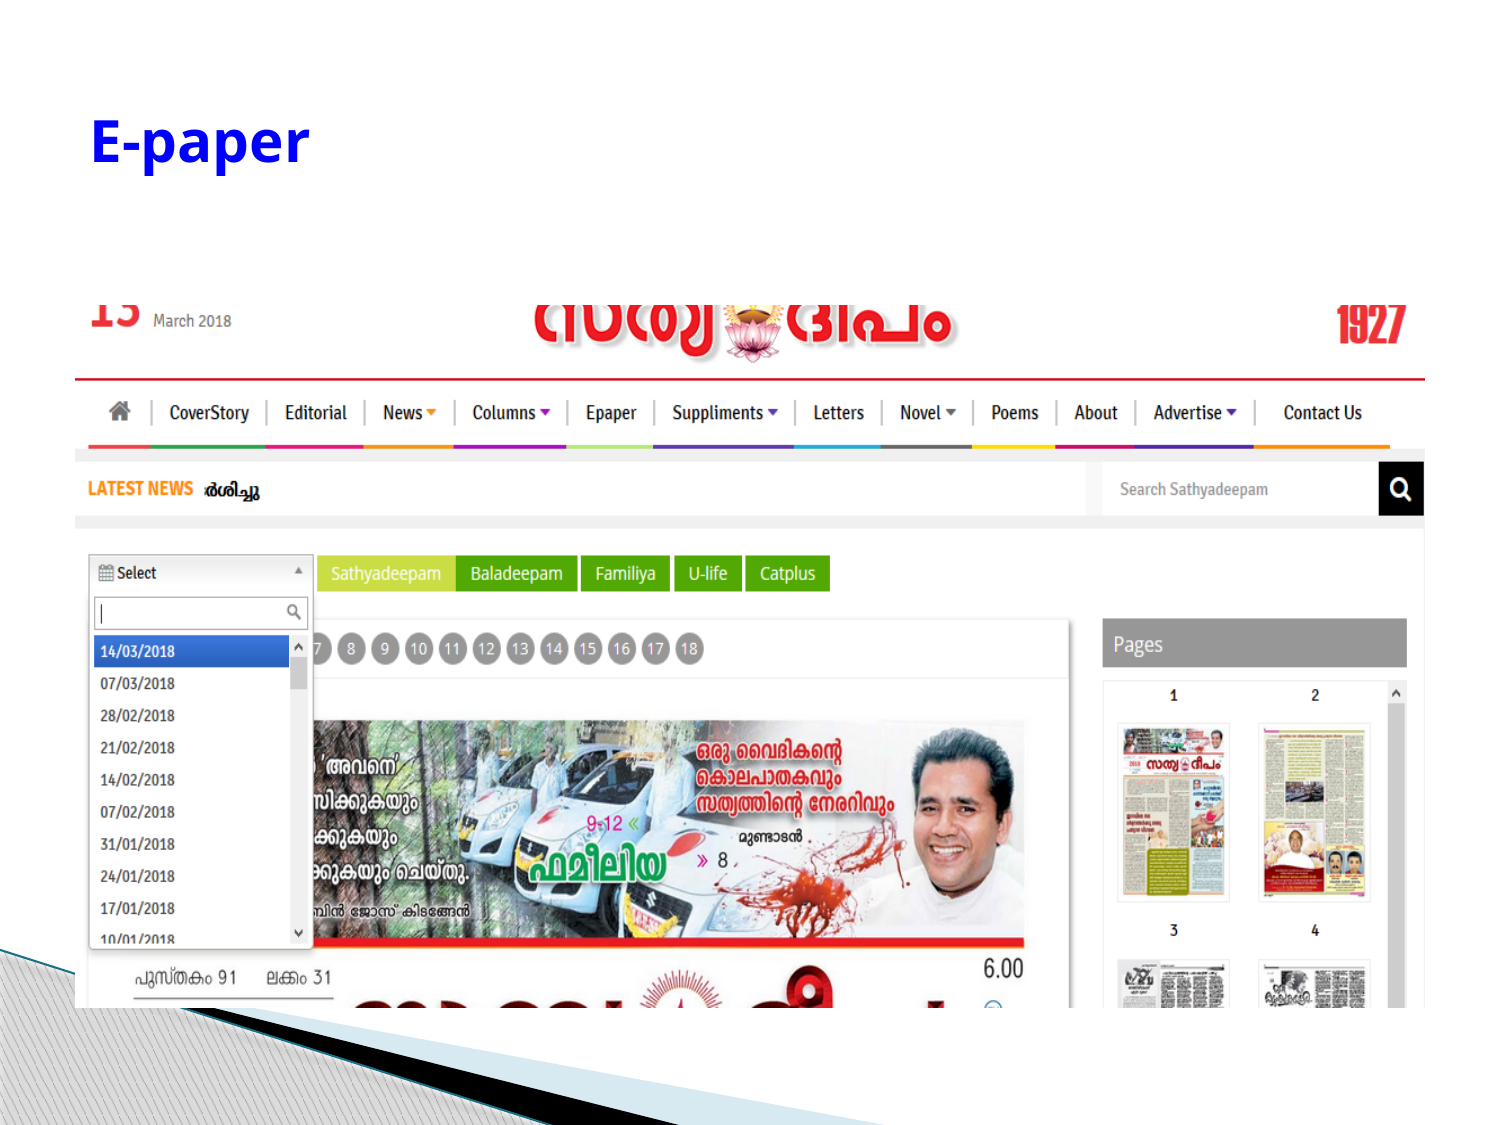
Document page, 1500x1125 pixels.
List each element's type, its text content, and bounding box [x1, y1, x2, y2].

title E-paper [75, 45, 1425, 233]
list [74, 305, 1426, 1008]
